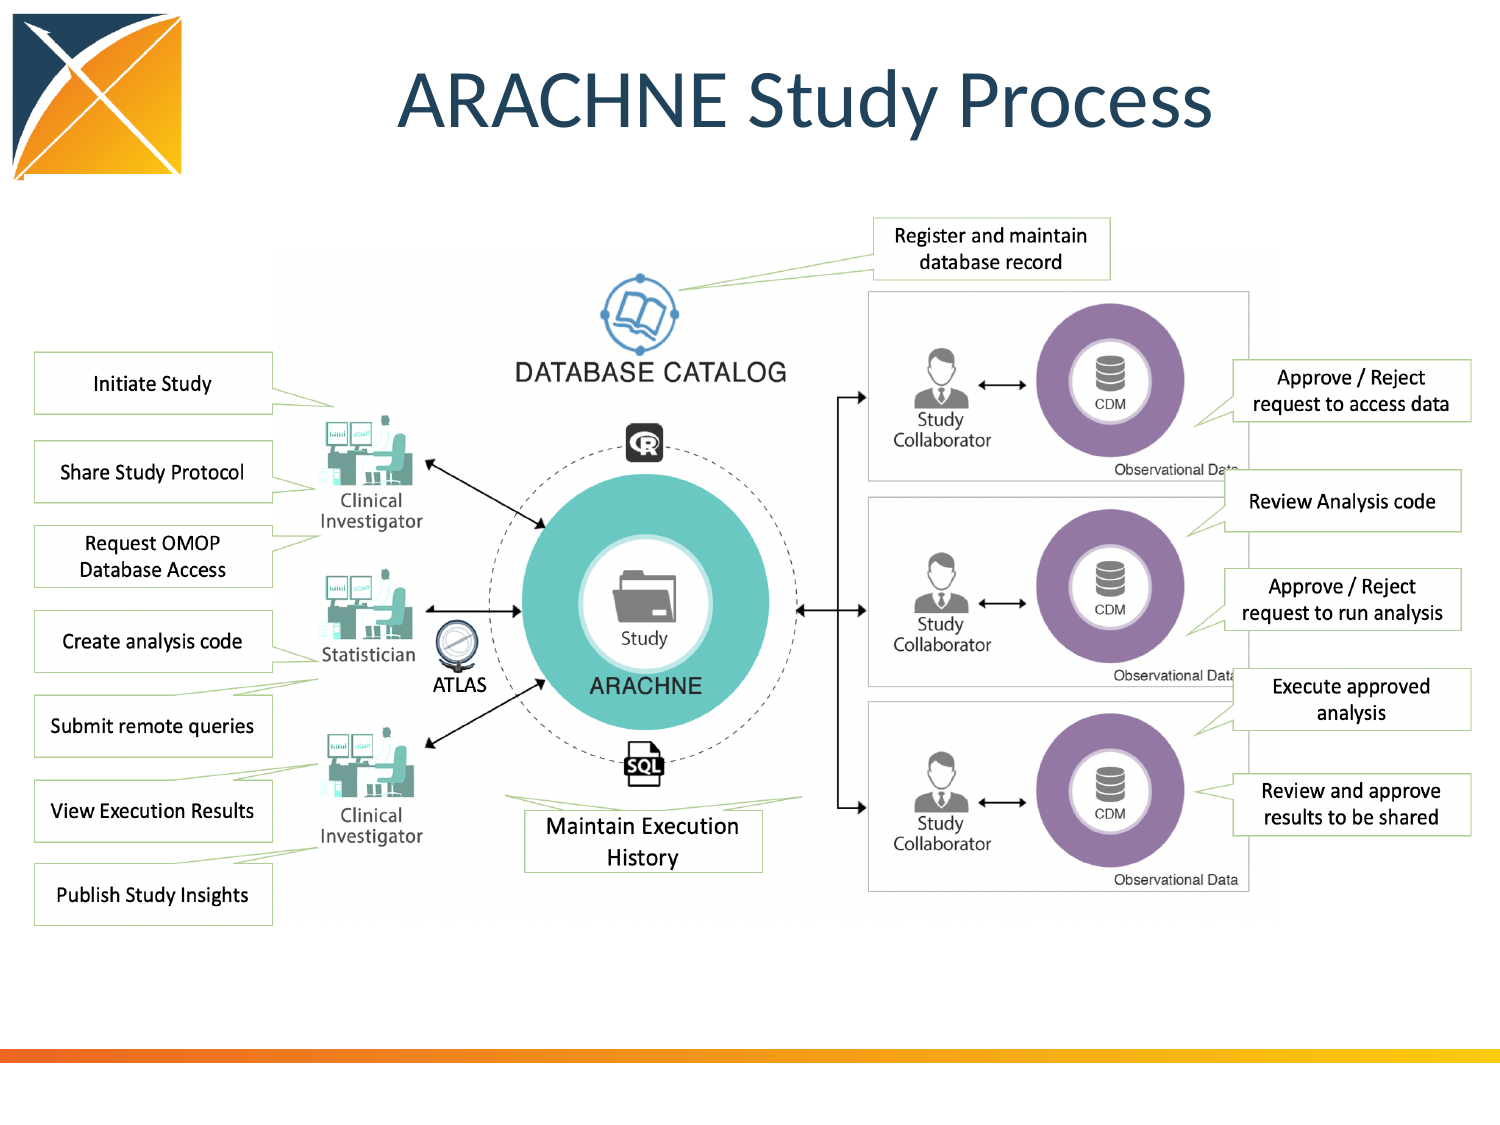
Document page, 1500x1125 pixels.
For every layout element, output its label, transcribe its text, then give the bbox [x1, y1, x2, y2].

picture [0, 0, 1476, 951]
title ARACHNE Study Process [187, 24, 1425, 163]
